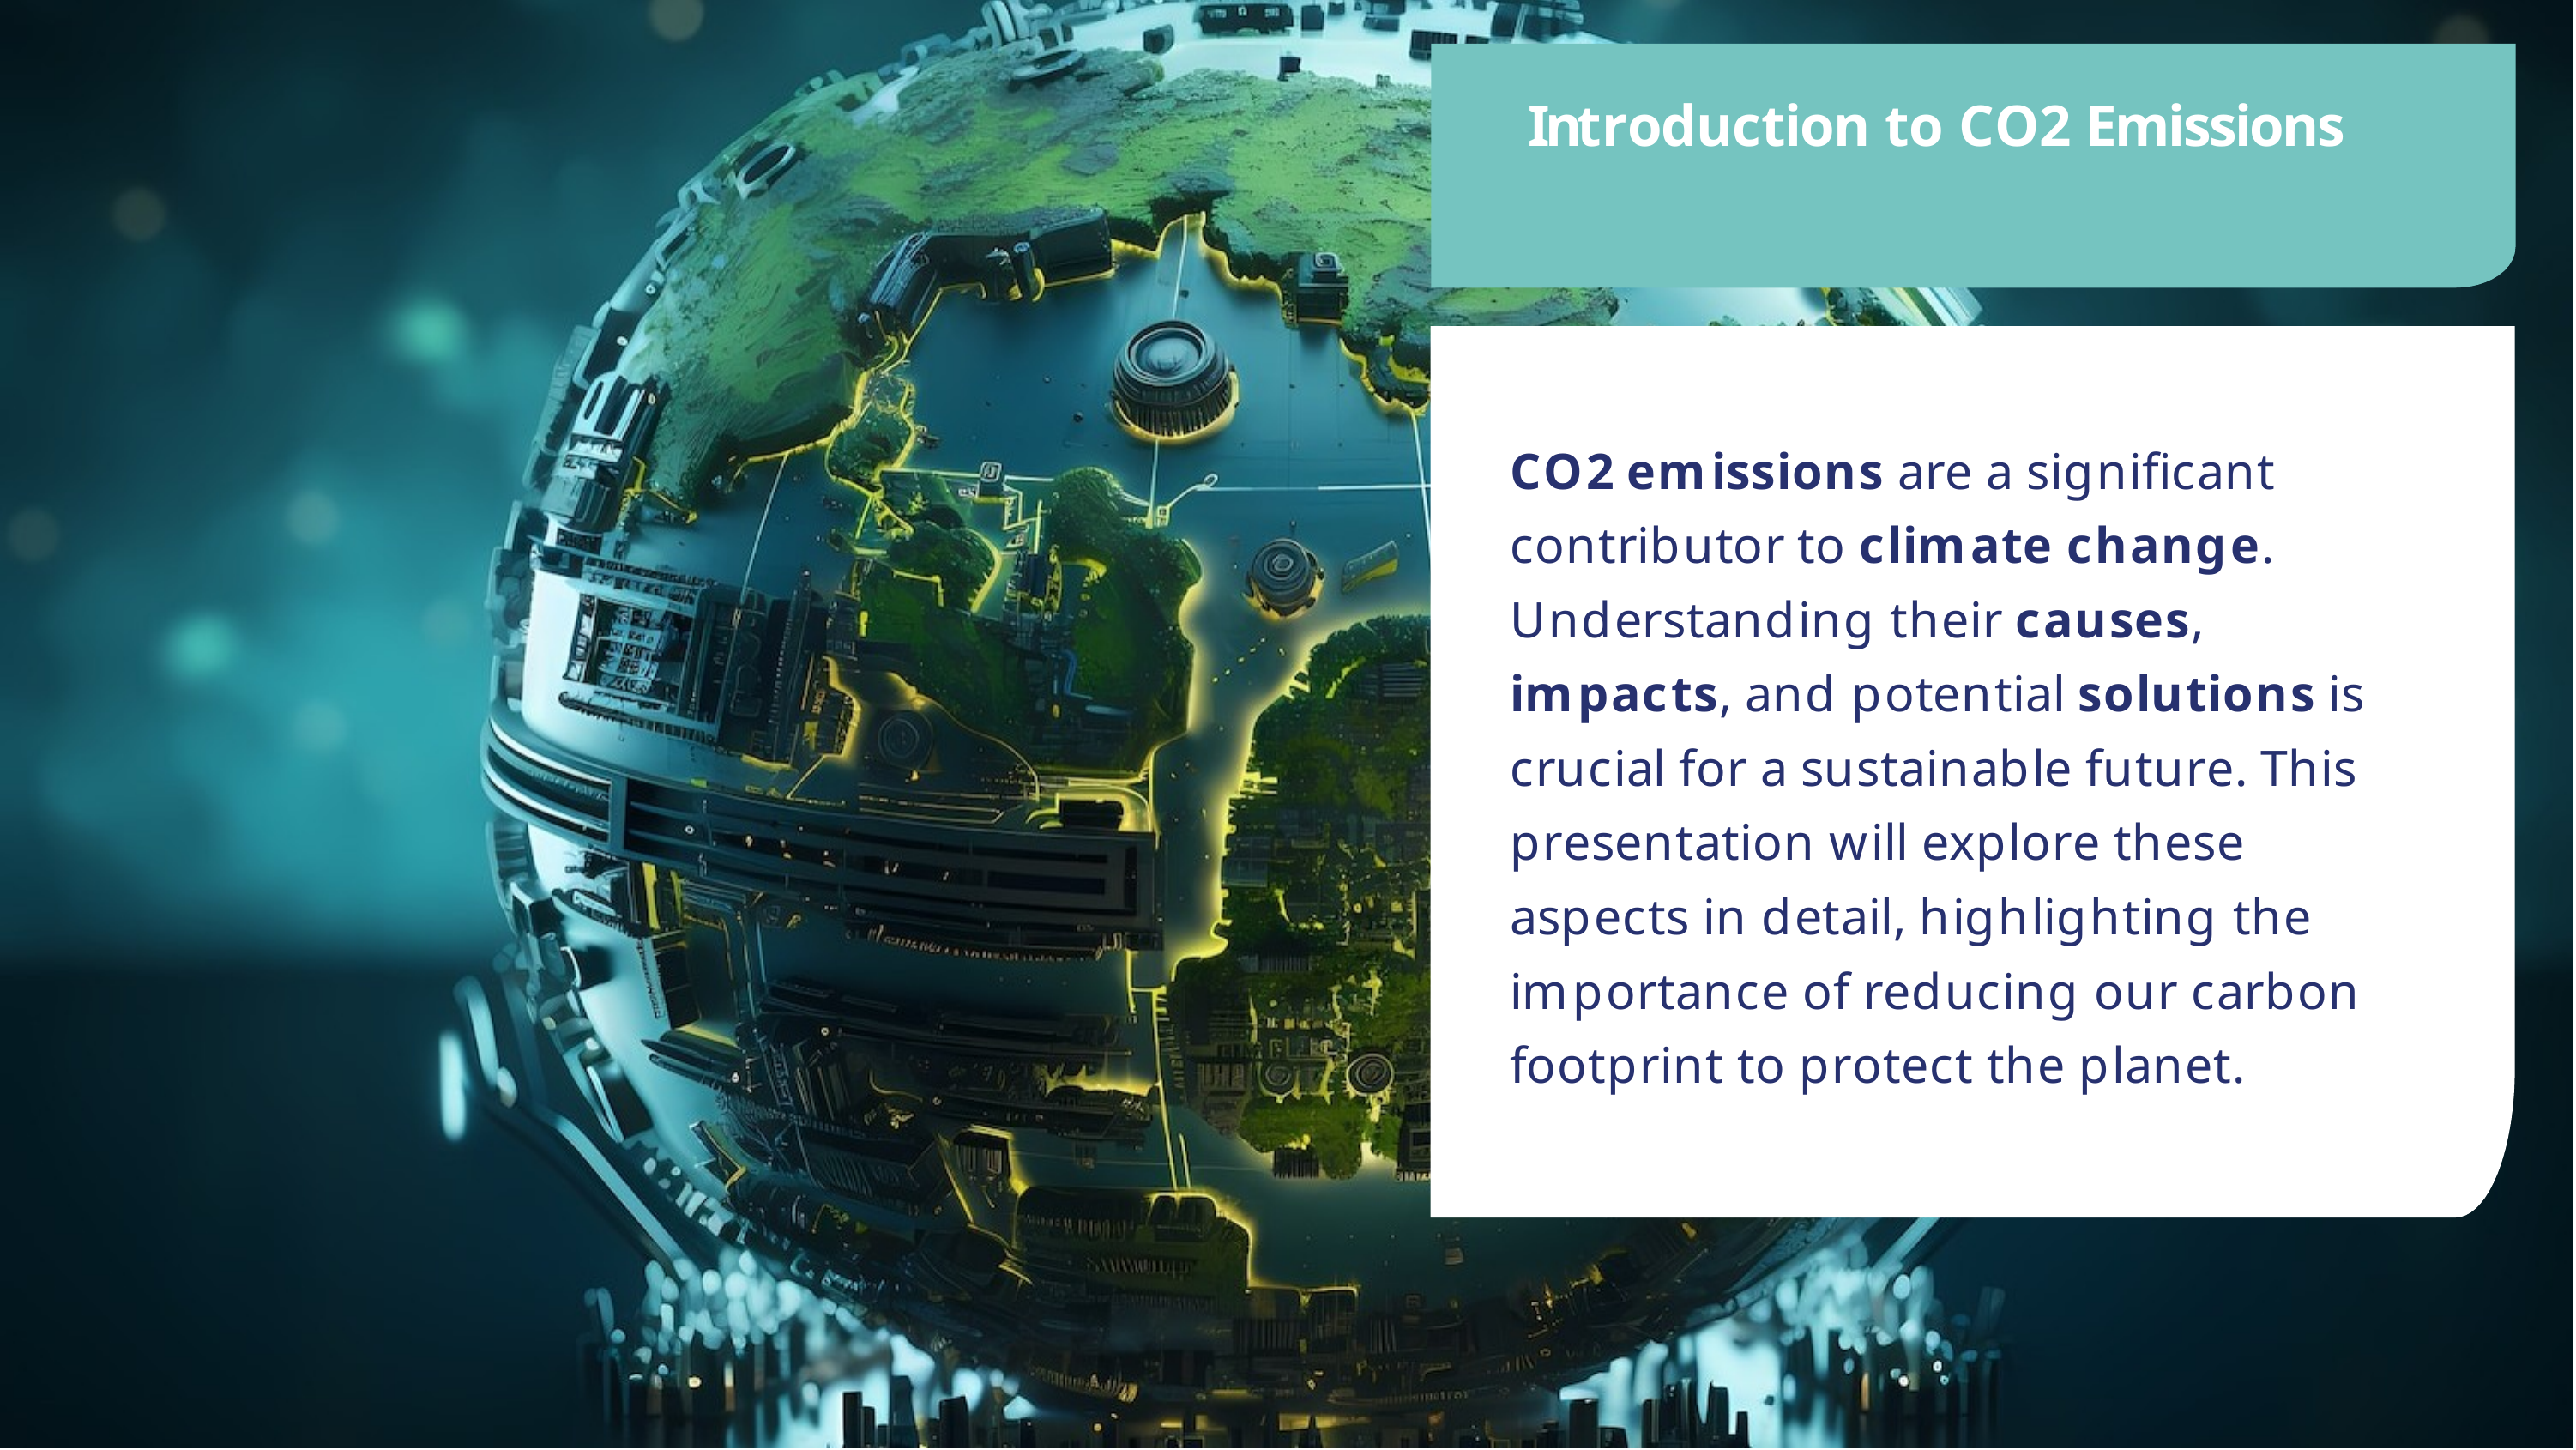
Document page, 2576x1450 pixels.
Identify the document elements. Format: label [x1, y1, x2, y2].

text_box [0, 0, 2574, 1448]
